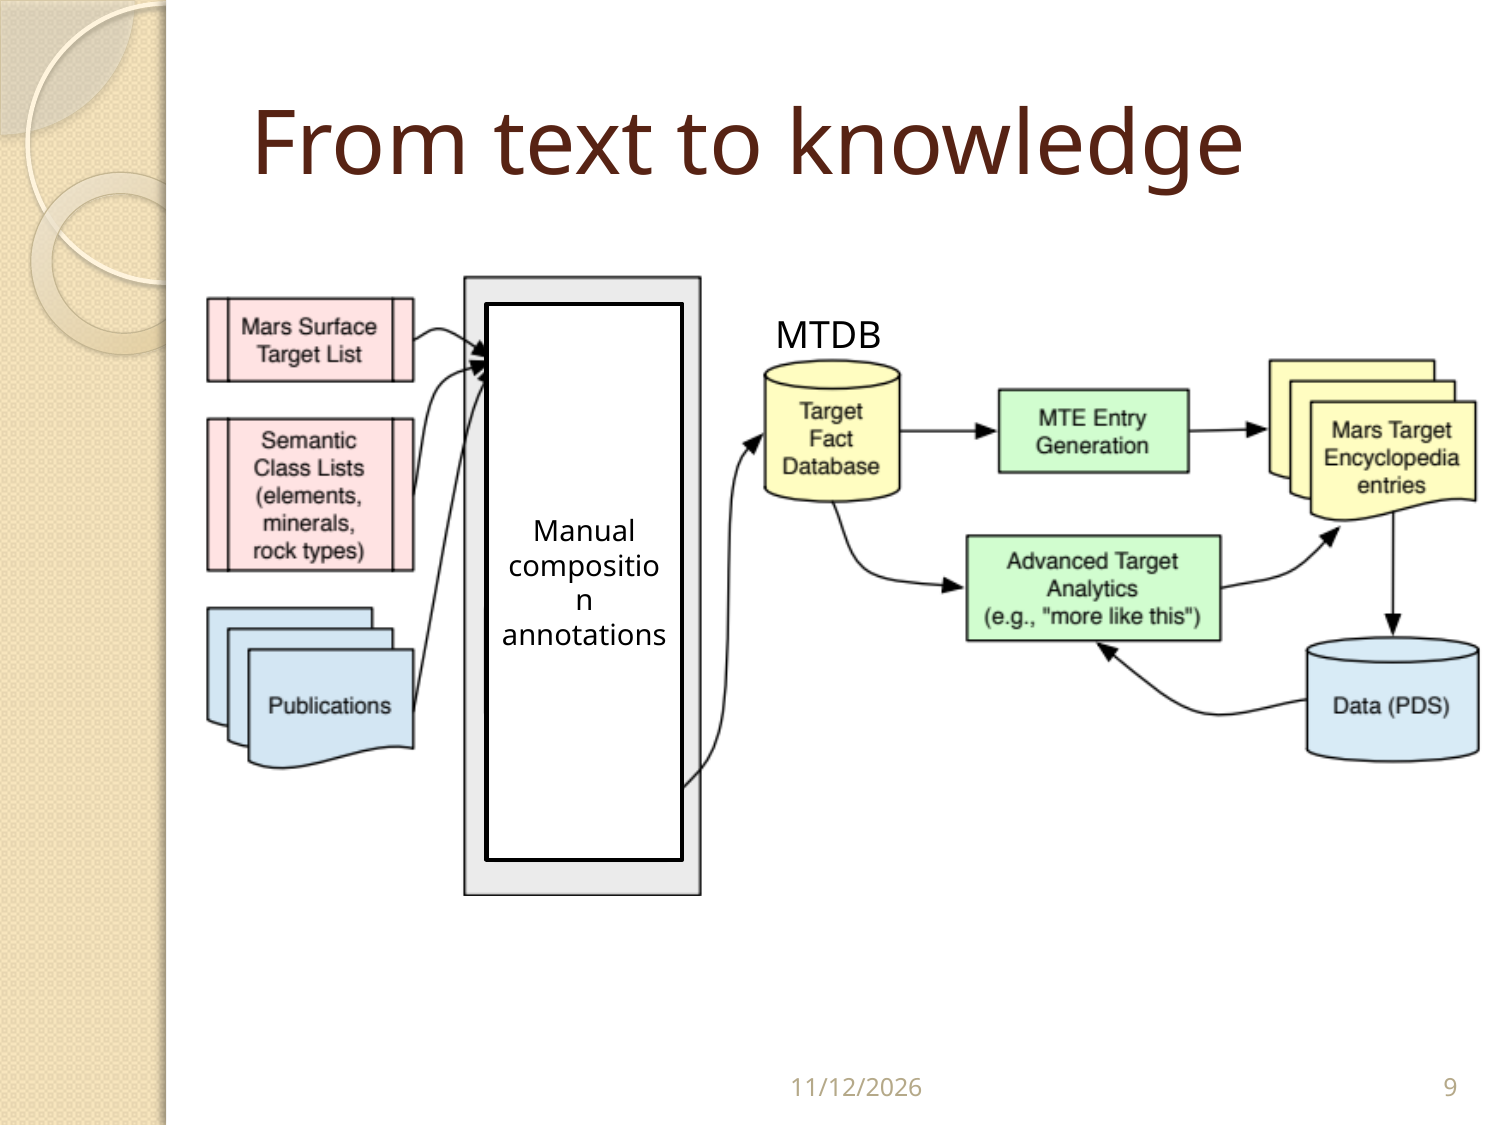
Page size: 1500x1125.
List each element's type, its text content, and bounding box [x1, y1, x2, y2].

slide_number 9 [1413, 1034, 1488, 1113]
picture [180, 271, 1500, 897]
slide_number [587, 1034, 938, 1113]
title From text to knowledge [235, 45, 1466, 233]
